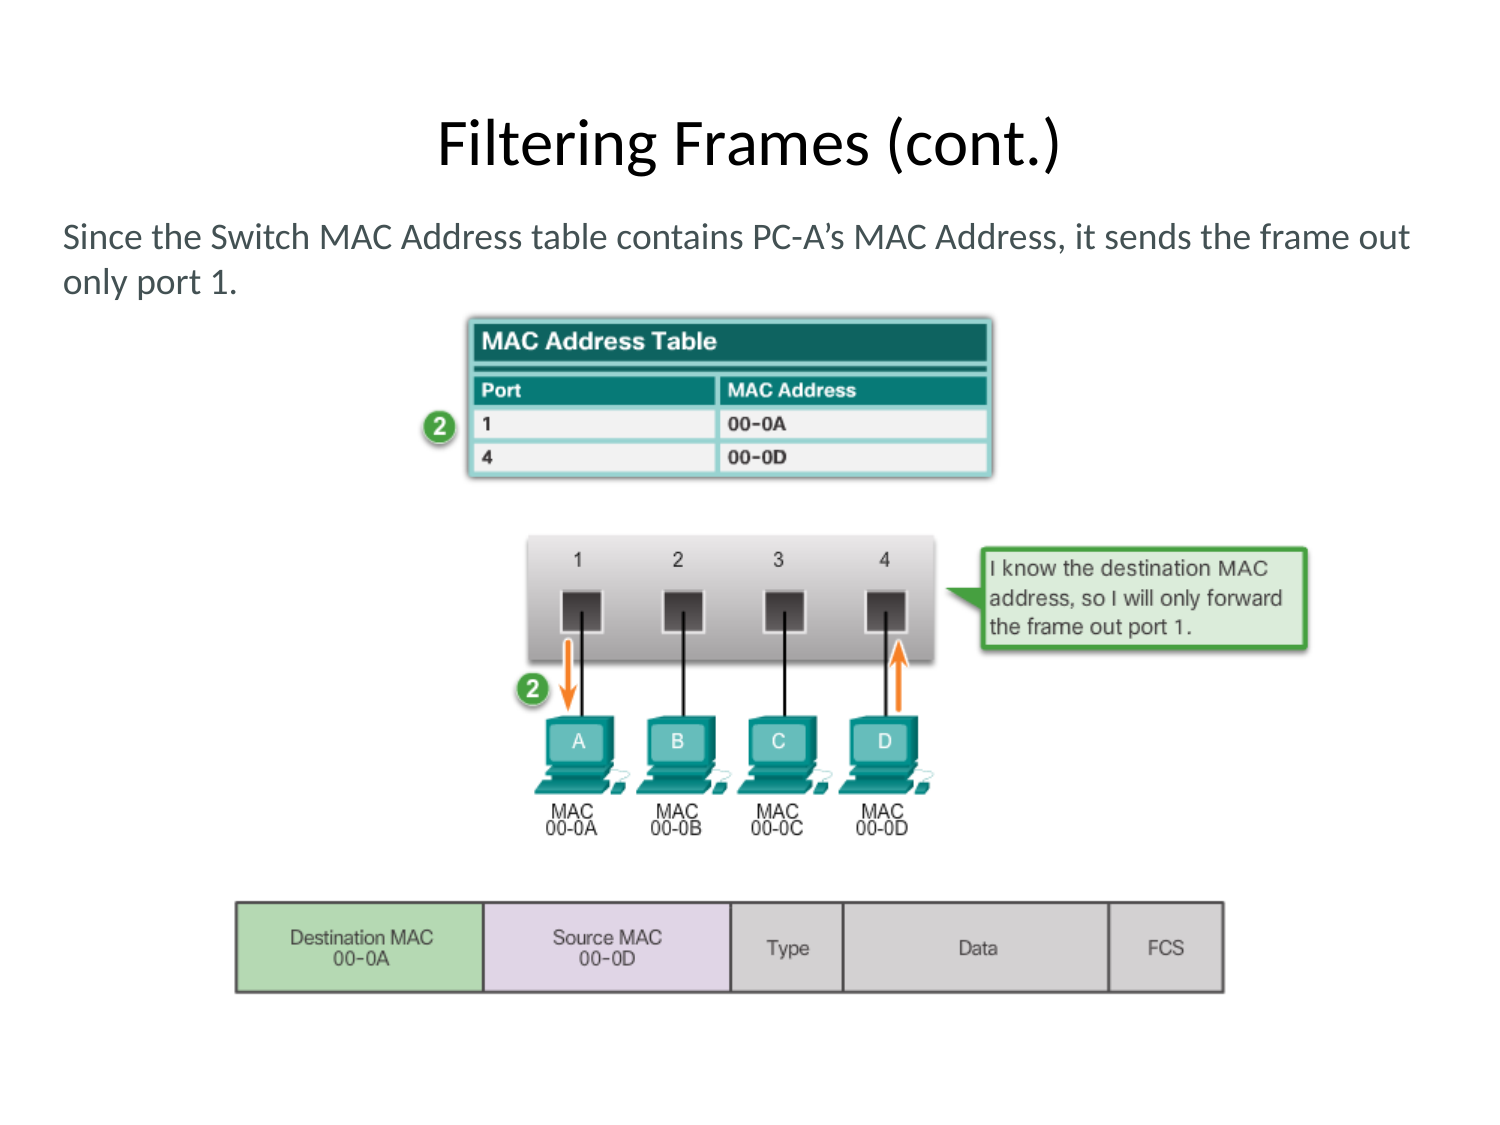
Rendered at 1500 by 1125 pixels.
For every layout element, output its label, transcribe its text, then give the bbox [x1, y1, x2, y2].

text_box Since the Switch MAC Address table contains PC-A’s MAC Address, it sends the frame out only port 1. [48, 204, 1437, 310]
title Filtering Frames (cont.) [75, 45, 1425, 204]
picture [161, 284, 1339, 1035]
